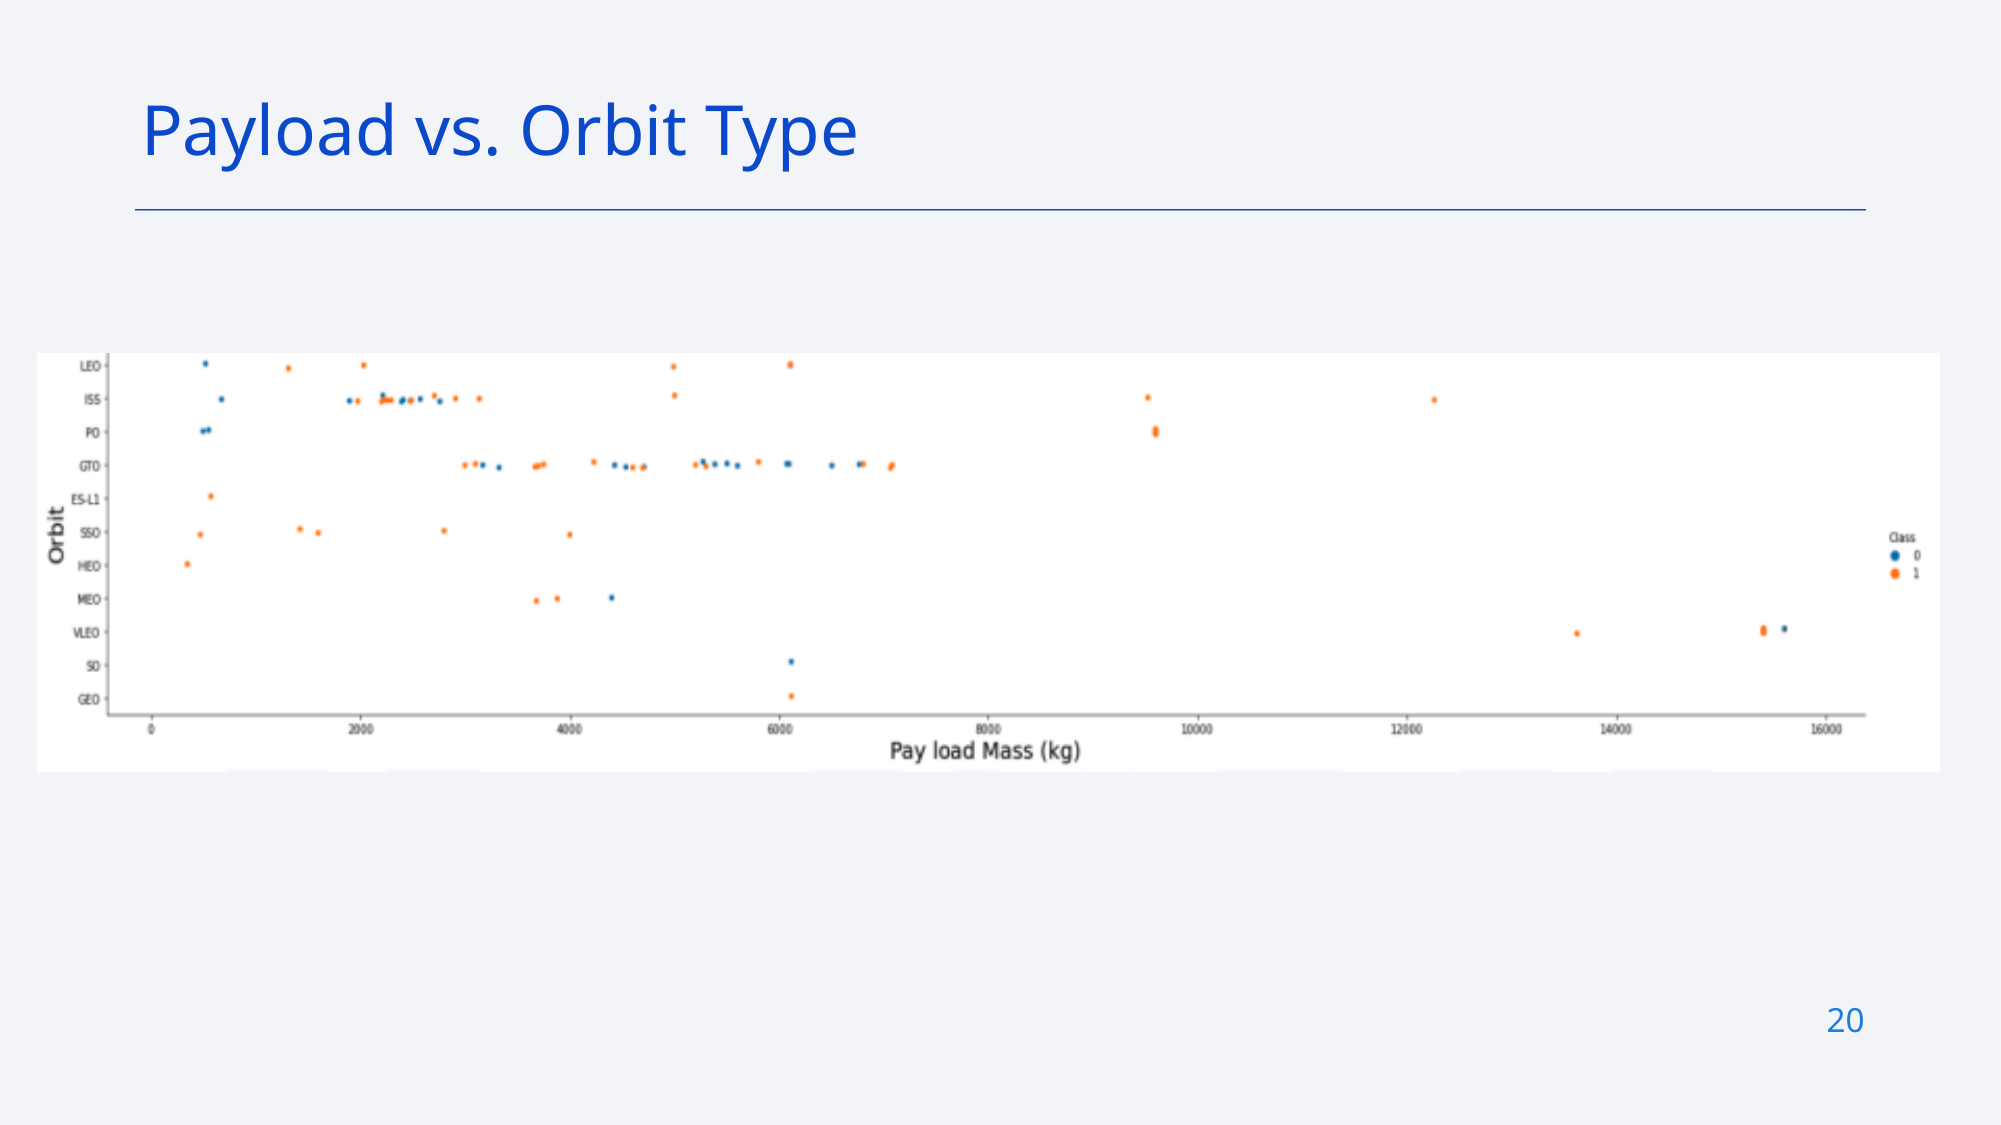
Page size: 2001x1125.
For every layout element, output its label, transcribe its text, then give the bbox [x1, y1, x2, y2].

picture [0, 0, 2001, 1125]
text_box Payload vs. Orbit Type [126, 88, 1852, 179]
slide_number 20 [1429, 988, 1880, 1055]
